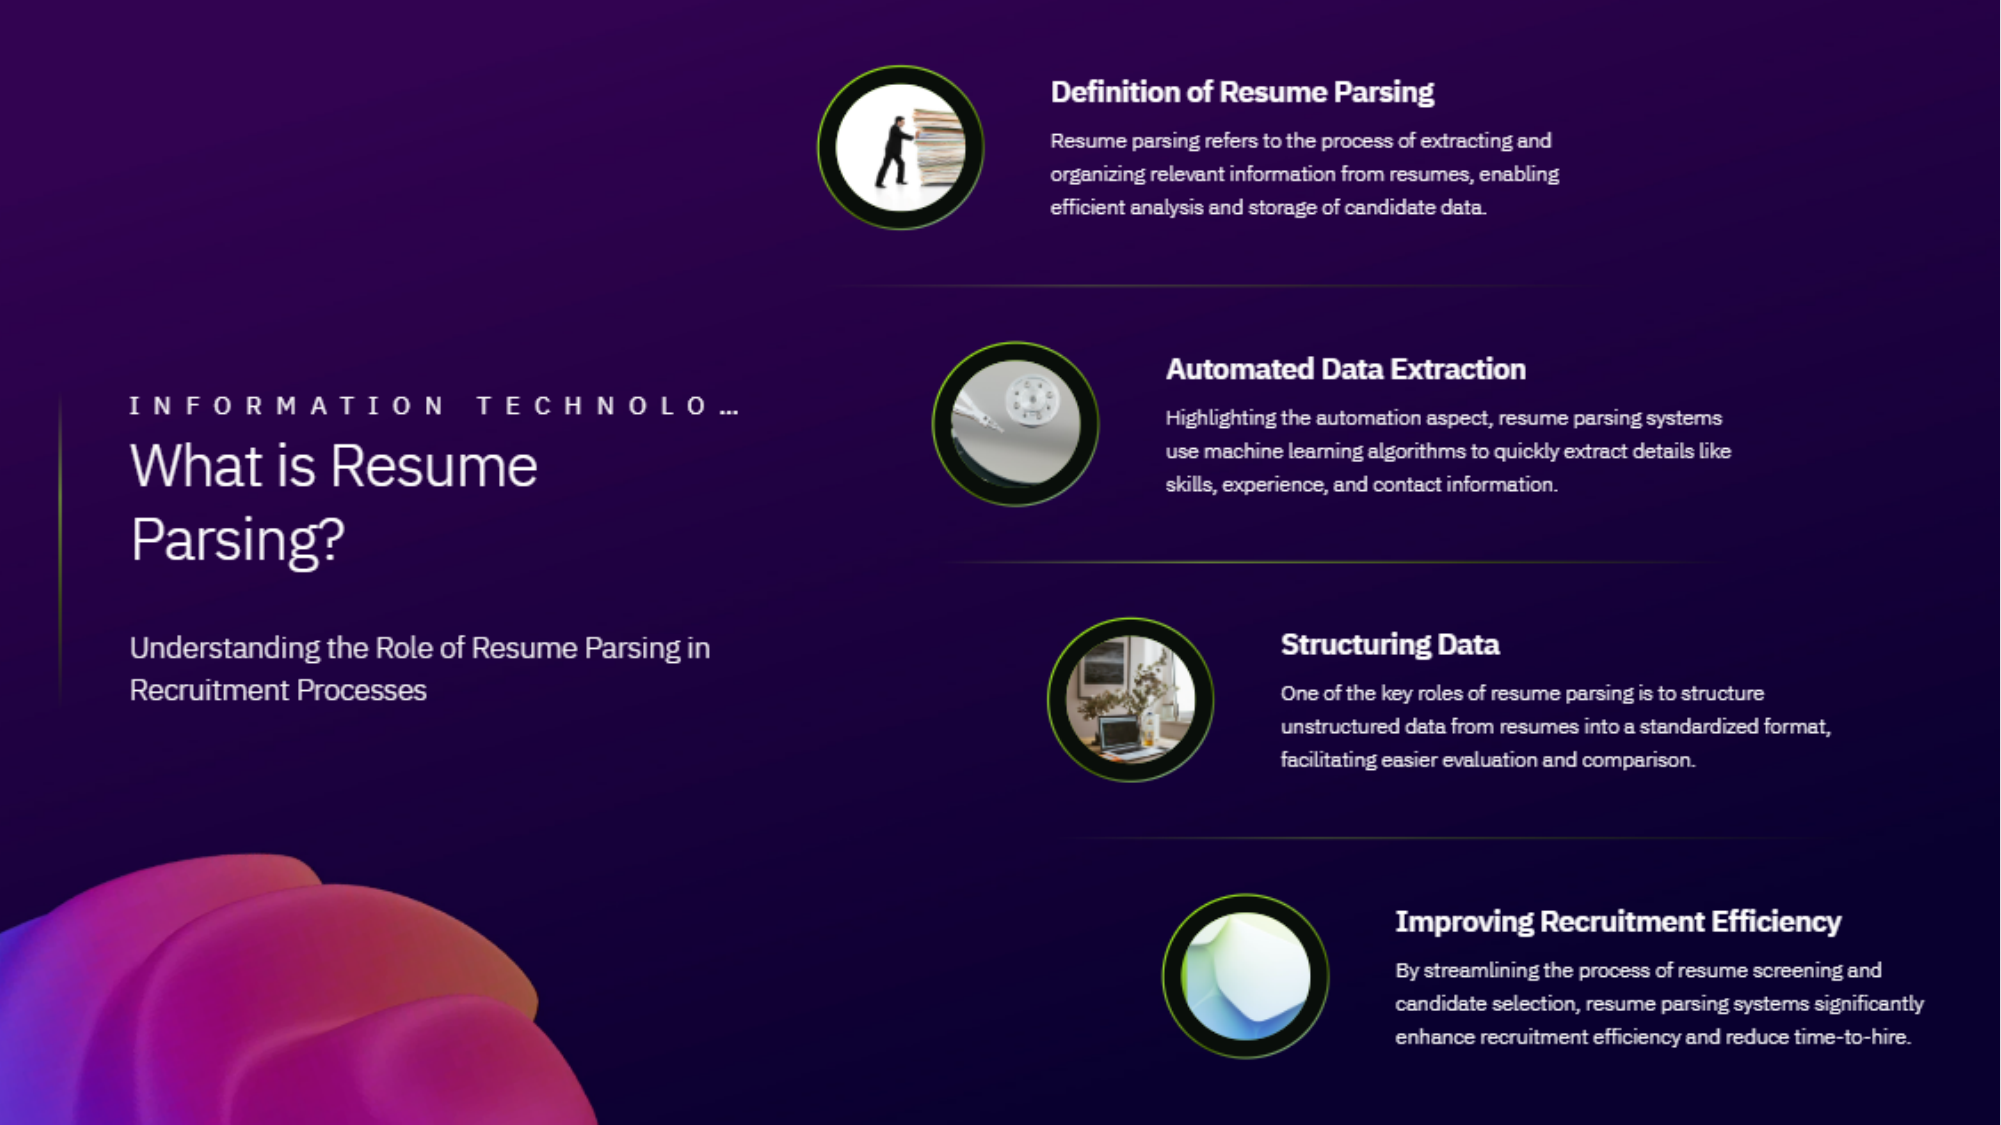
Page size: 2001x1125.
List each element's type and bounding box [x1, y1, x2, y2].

list [0, 0, 2000, 1125]
